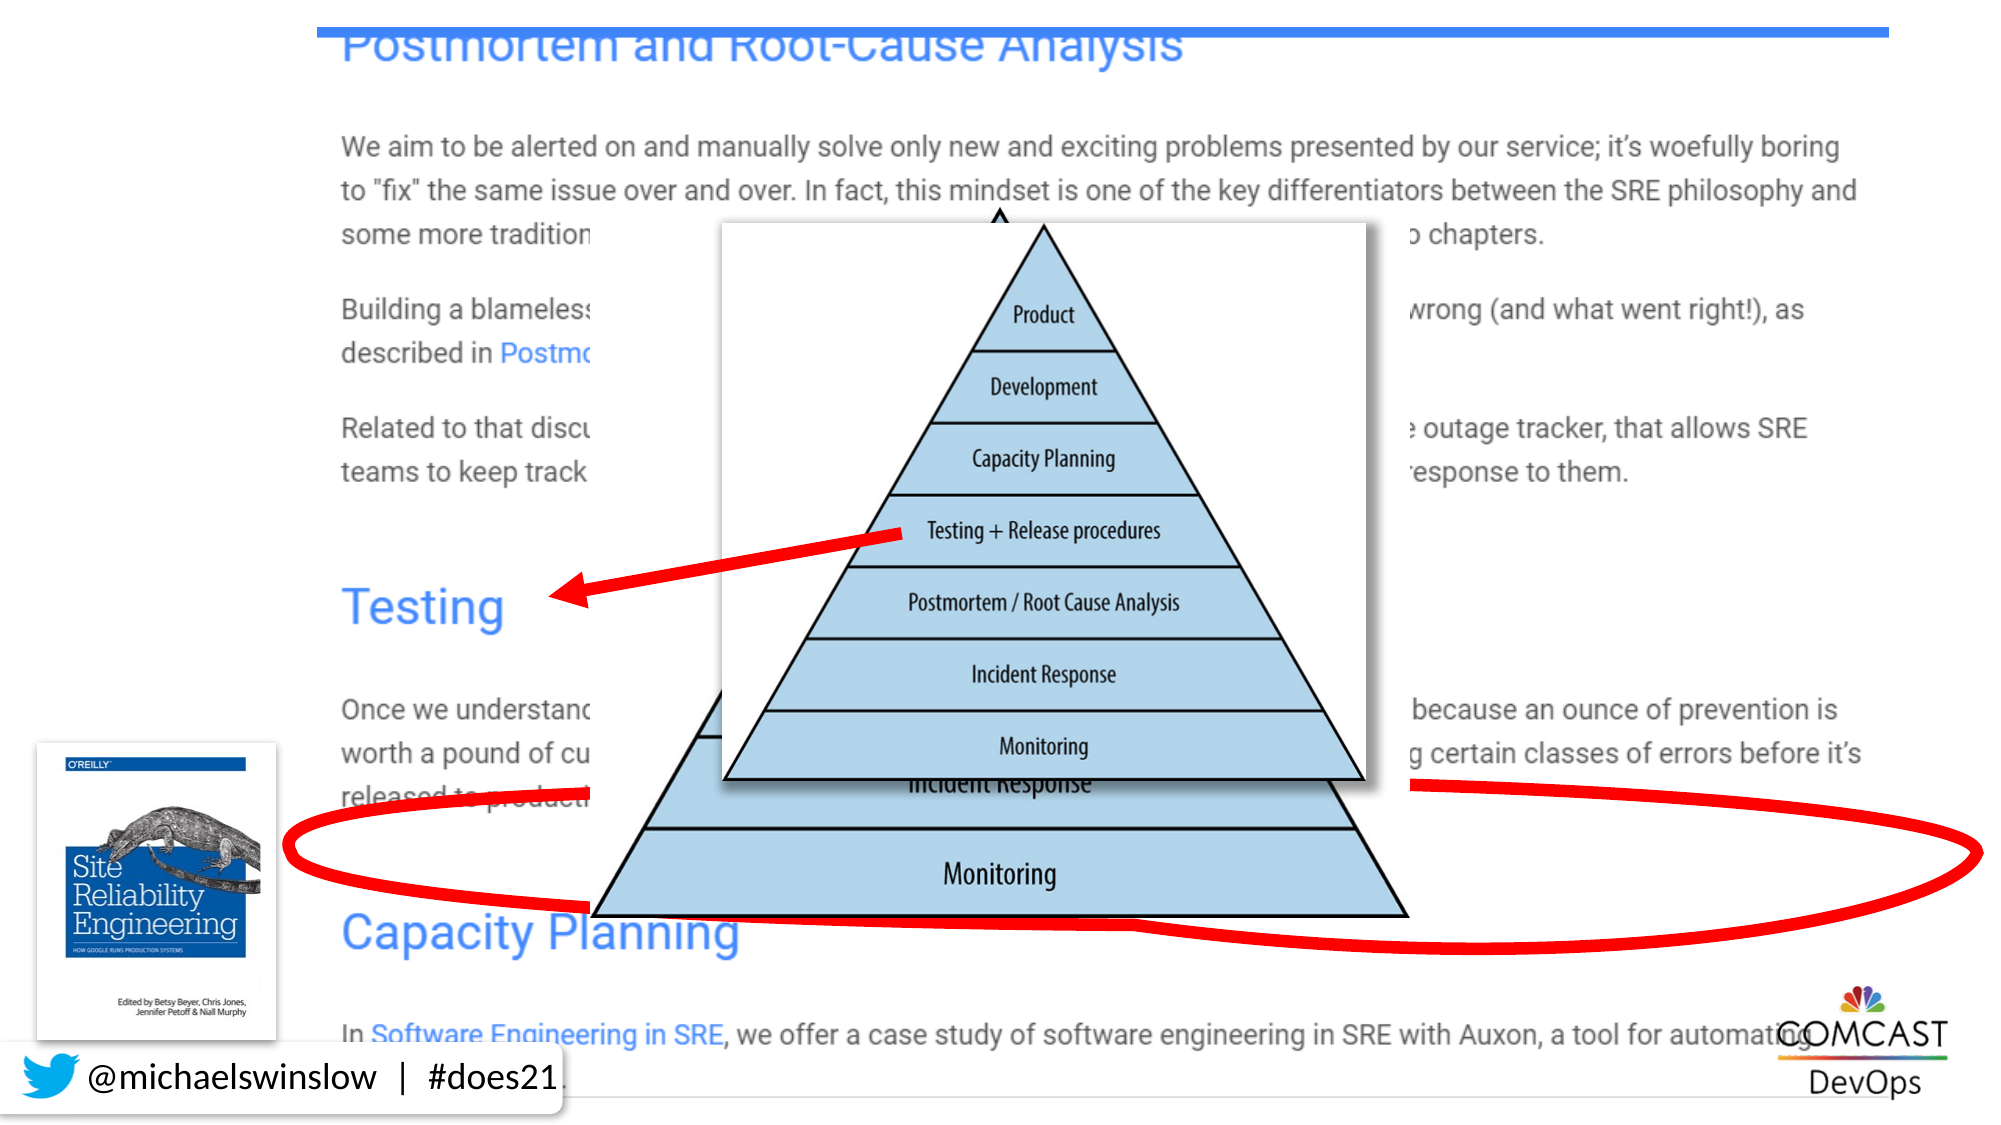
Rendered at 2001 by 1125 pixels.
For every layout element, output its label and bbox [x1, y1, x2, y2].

text_box [548, 533, 902, 597]
text_box [0, 1042, 580, 1115]
picture [51, 757, 262, 1026]
text_box [1890, 819, 1979, 904]
picture [317, 27, 1952, 1125]
text_box [287, 820, 317, 872]
